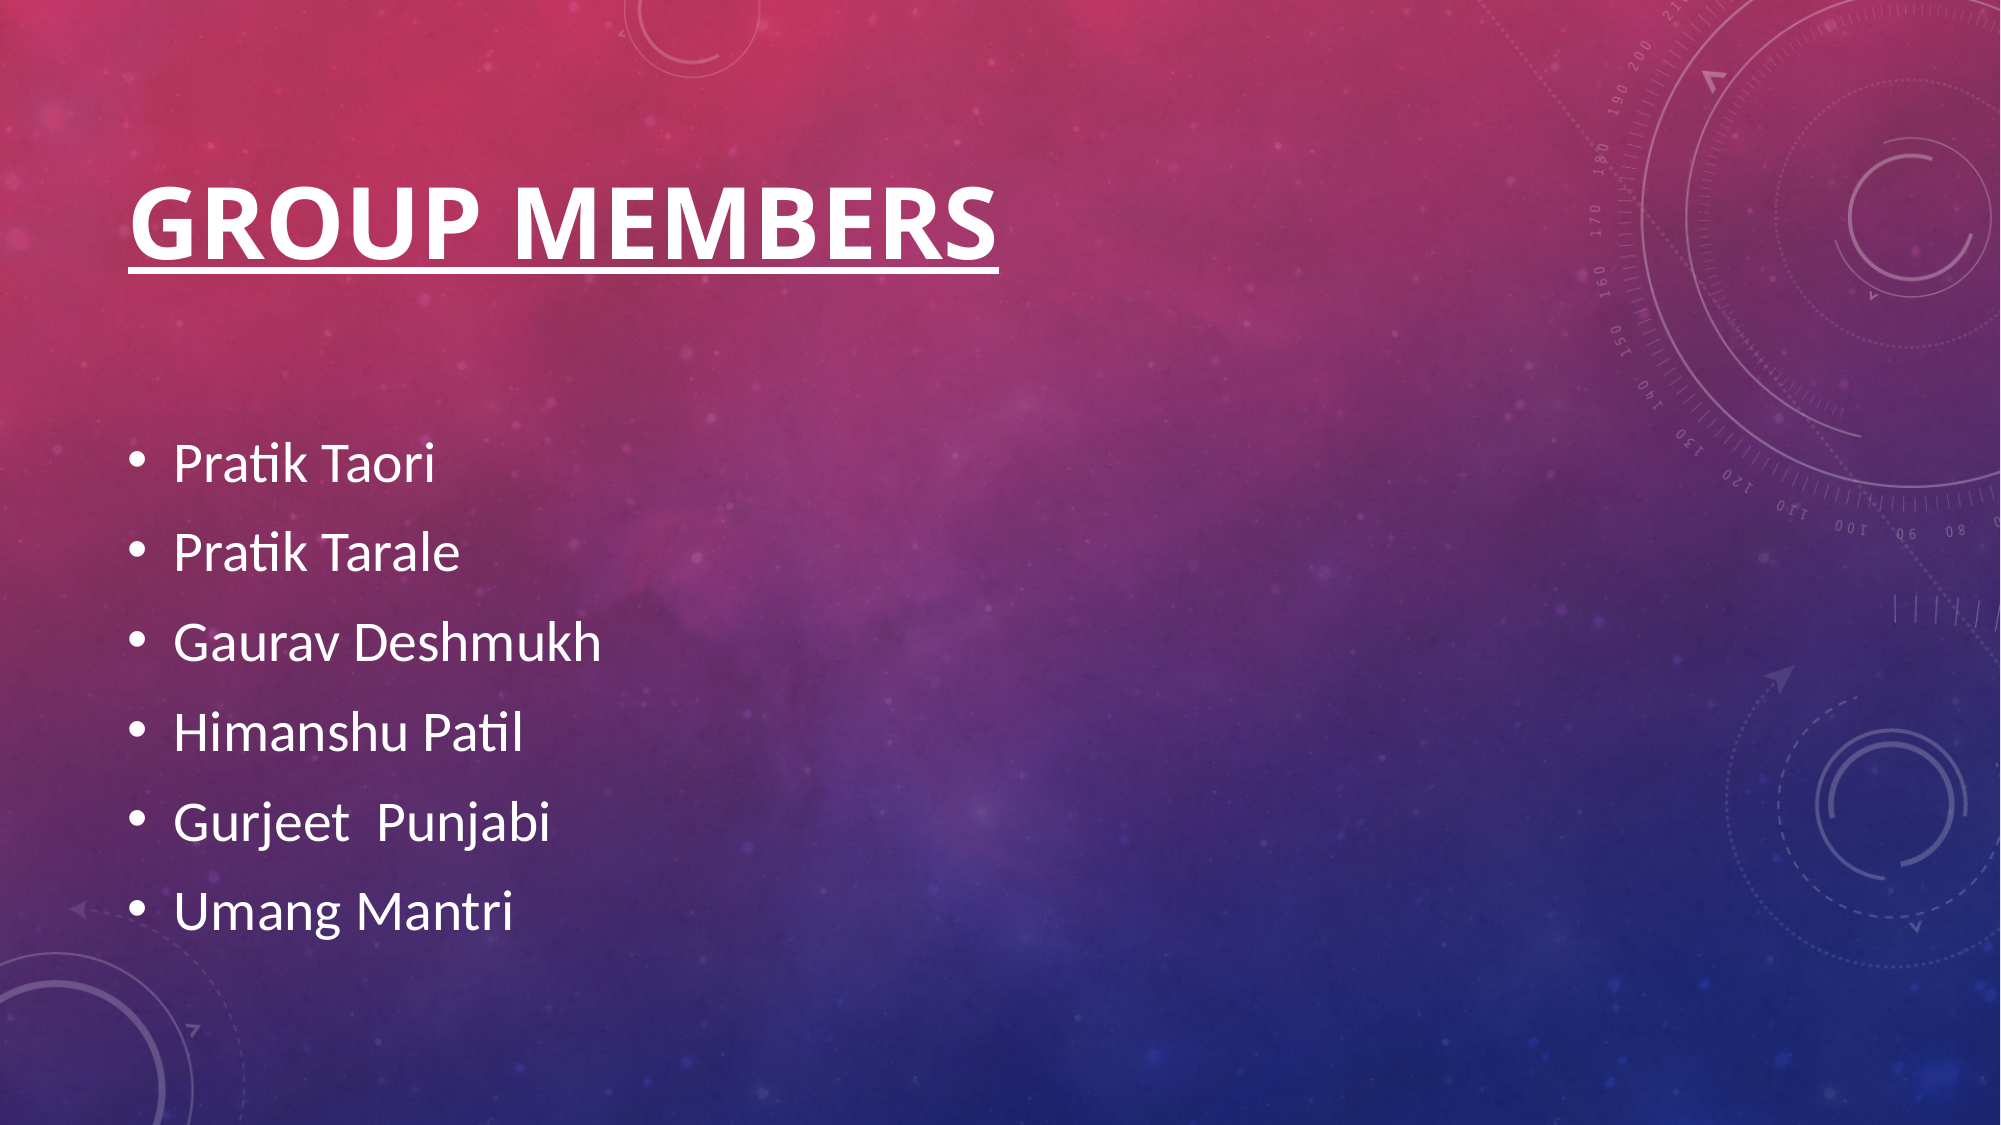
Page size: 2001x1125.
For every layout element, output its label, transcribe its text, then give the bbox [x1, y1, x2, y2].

list Pratik Taori Pratik Tarale Gaurav Deshmukh Himanshu Patil Gurjeet Punjabi Umang Mantri [112, 416, 1711, 950]
picture [0, 0, 2001, 1125]
title Group members [112, 99, 1775, 339]
